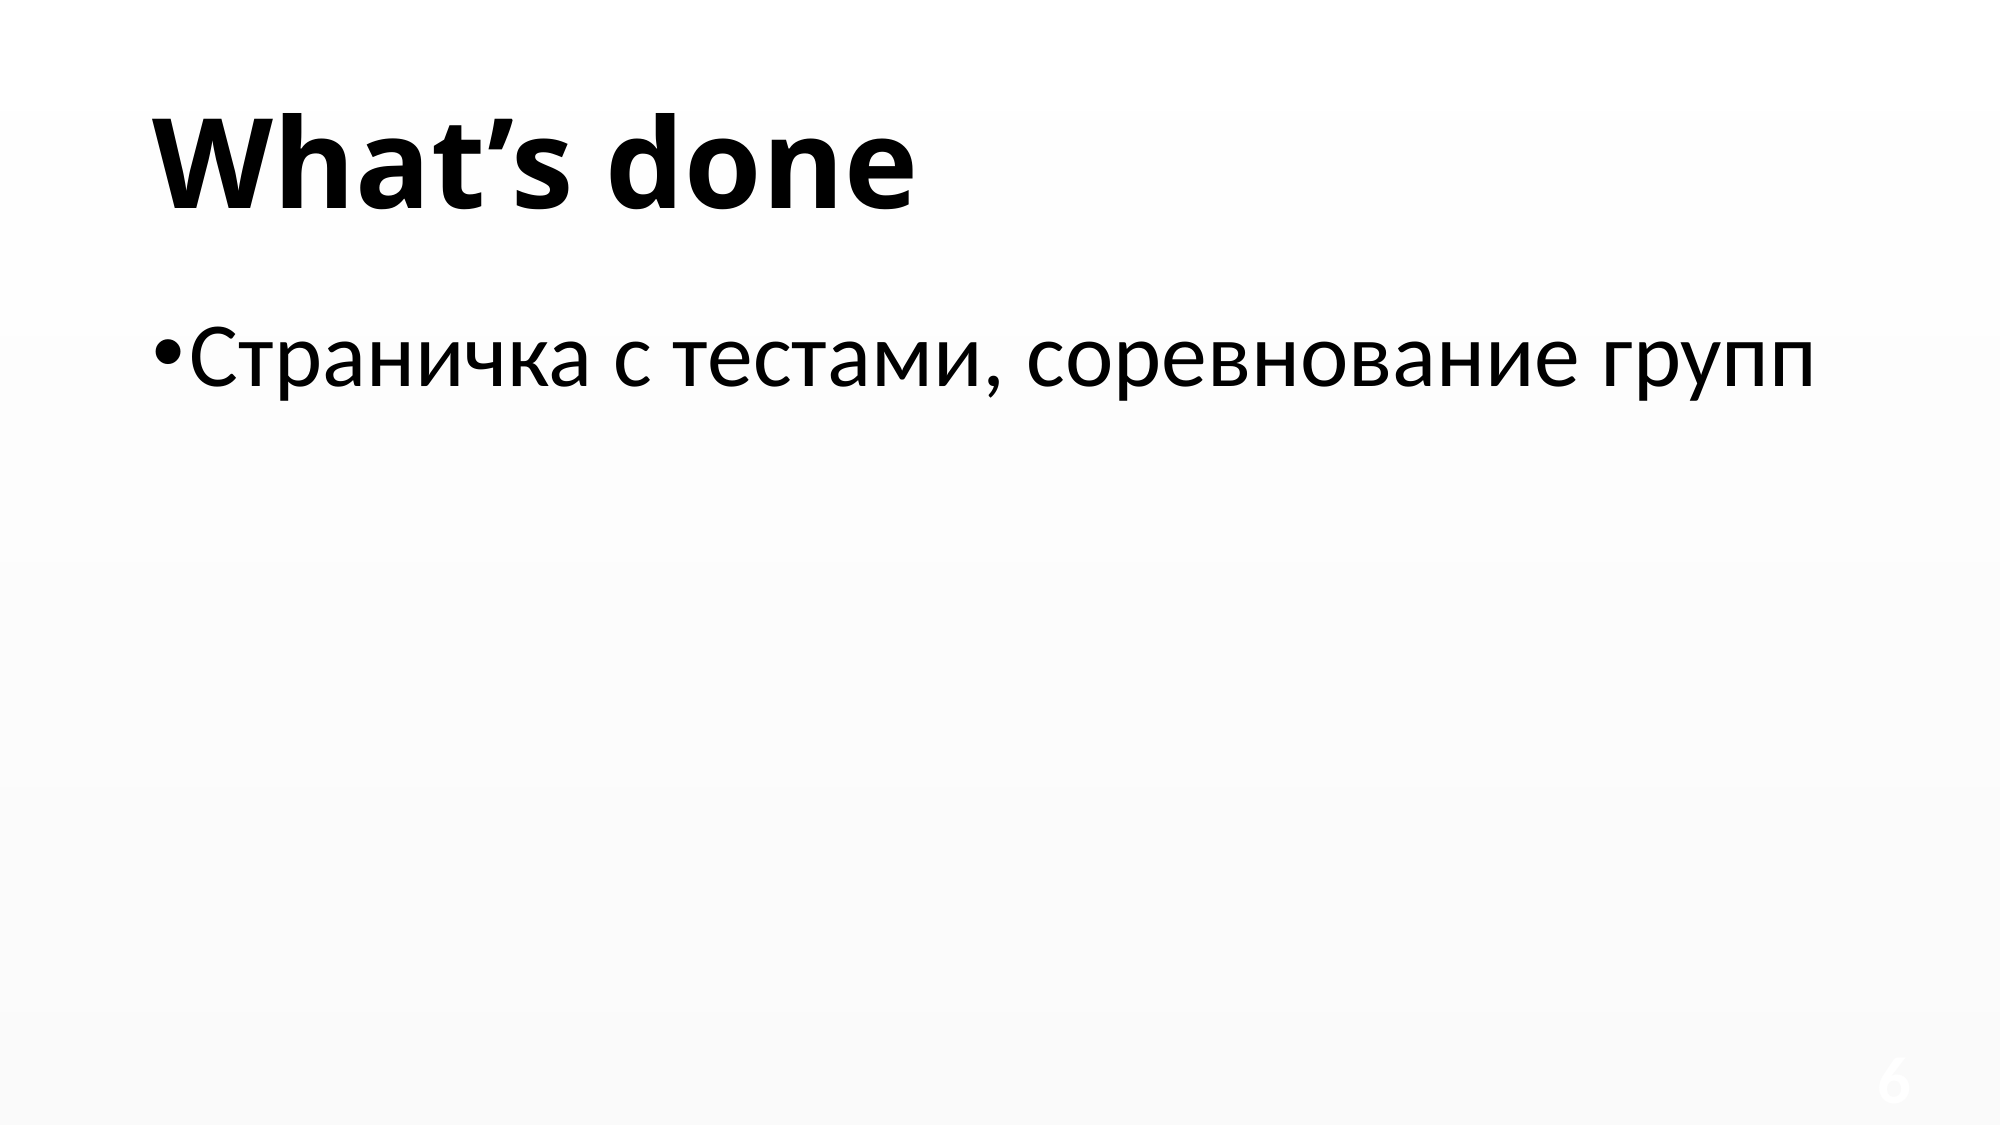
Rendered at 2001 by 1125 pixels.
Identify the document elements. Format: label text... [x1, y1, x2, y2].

list Страничка с тестами, соревнование групп [137, 299, 1863, 1014]
title What’s done [137, 59, 1863, 278]
